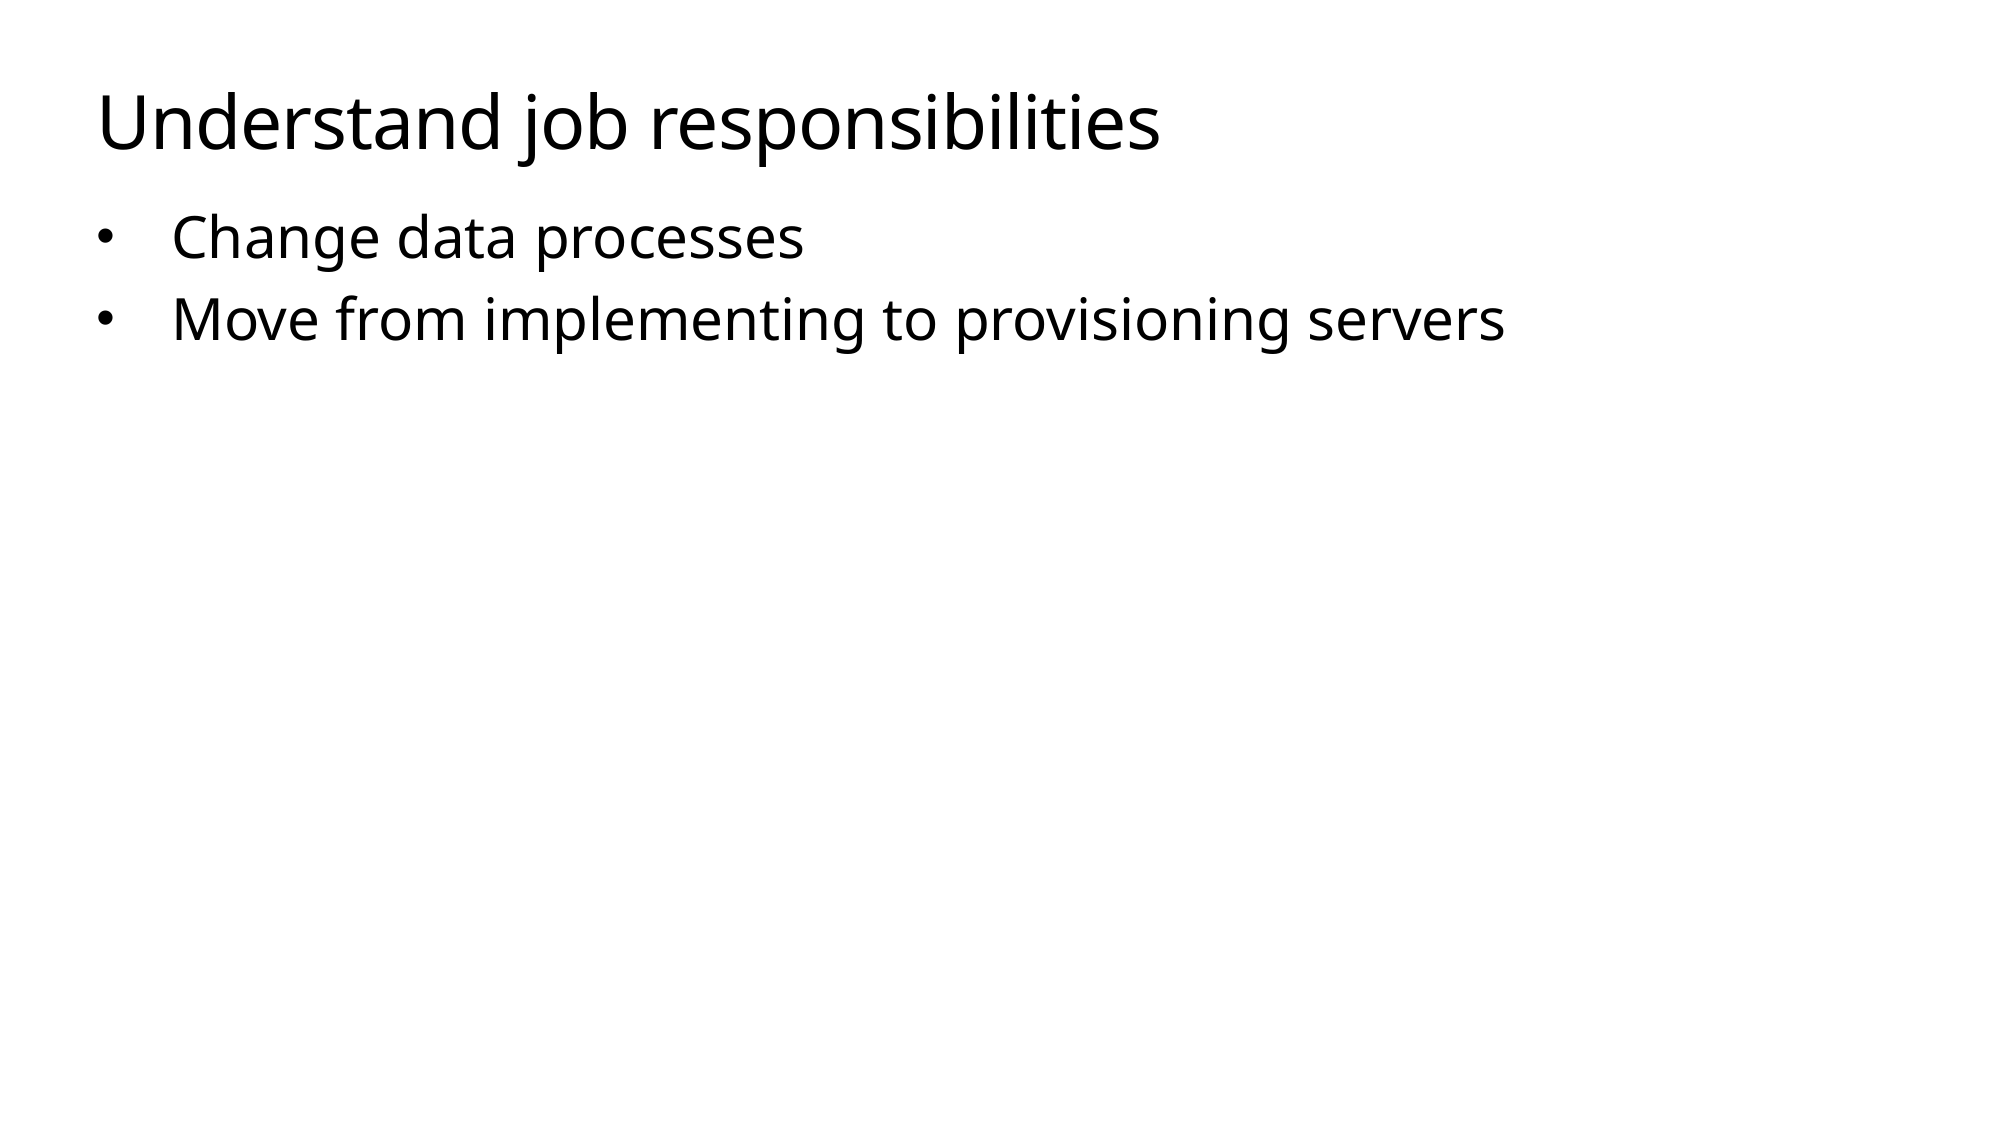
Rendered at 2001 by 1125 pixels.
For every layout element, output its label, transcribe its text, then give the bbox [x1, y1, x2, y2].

list Change data processes Move from implementing to provisioning servers [96, 200, 1904, 356]
title Understand job responsibilities [96, 75, 1904, 166]
